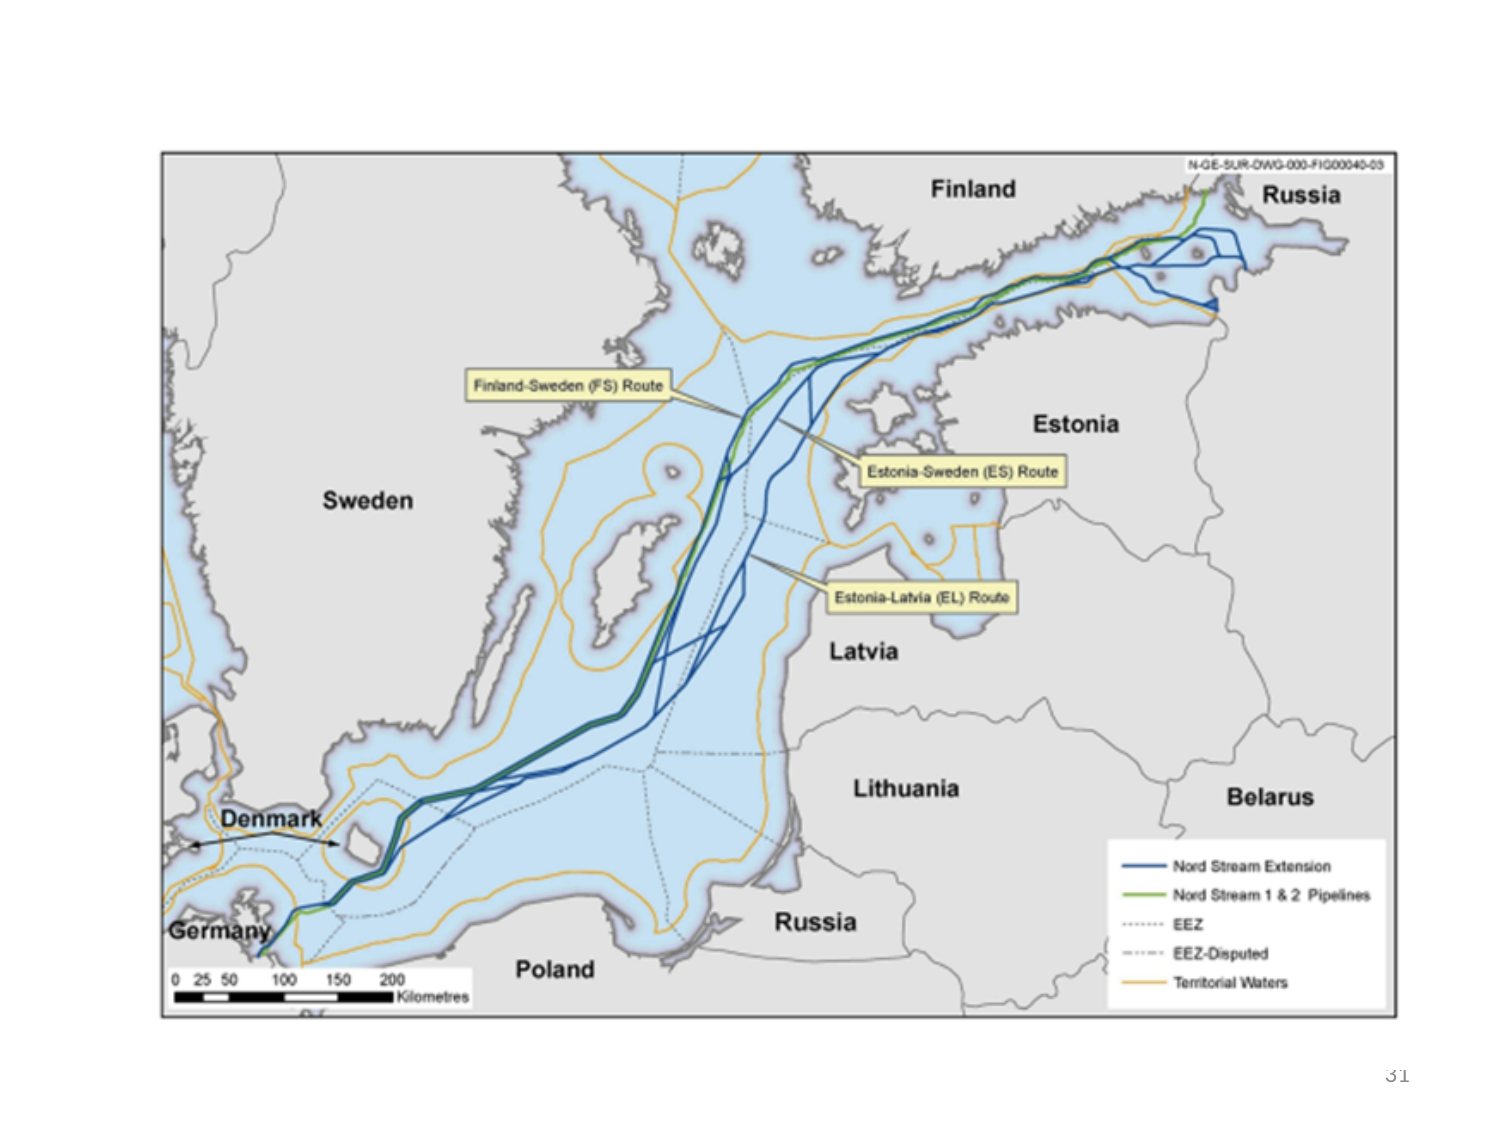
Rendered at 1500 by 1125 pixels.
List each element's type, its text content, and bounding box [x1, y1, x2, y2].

picture [135, 101, 1426, 1070]
slide_number 31 [1074, 1077, 1425, 1103]
